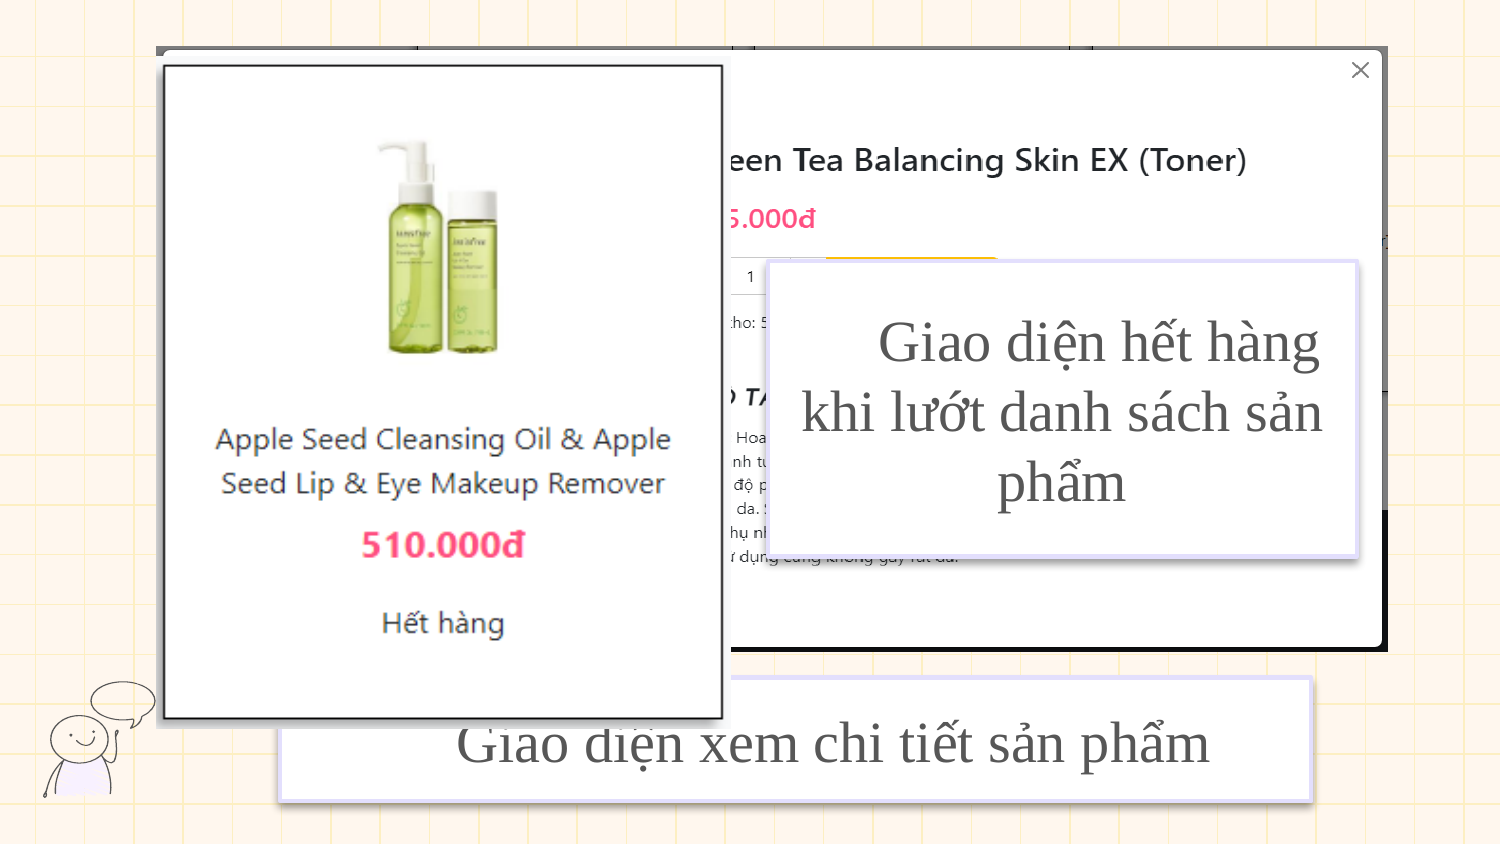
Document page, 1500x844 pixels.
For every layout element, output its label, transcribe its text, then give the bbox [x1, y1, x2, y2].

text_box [42, 680, 157, 799]
text_box Giao diện xem chi tiết sản phẩm [278, 675, 1313, 803]
picture [156, 46, 1388, 730]
